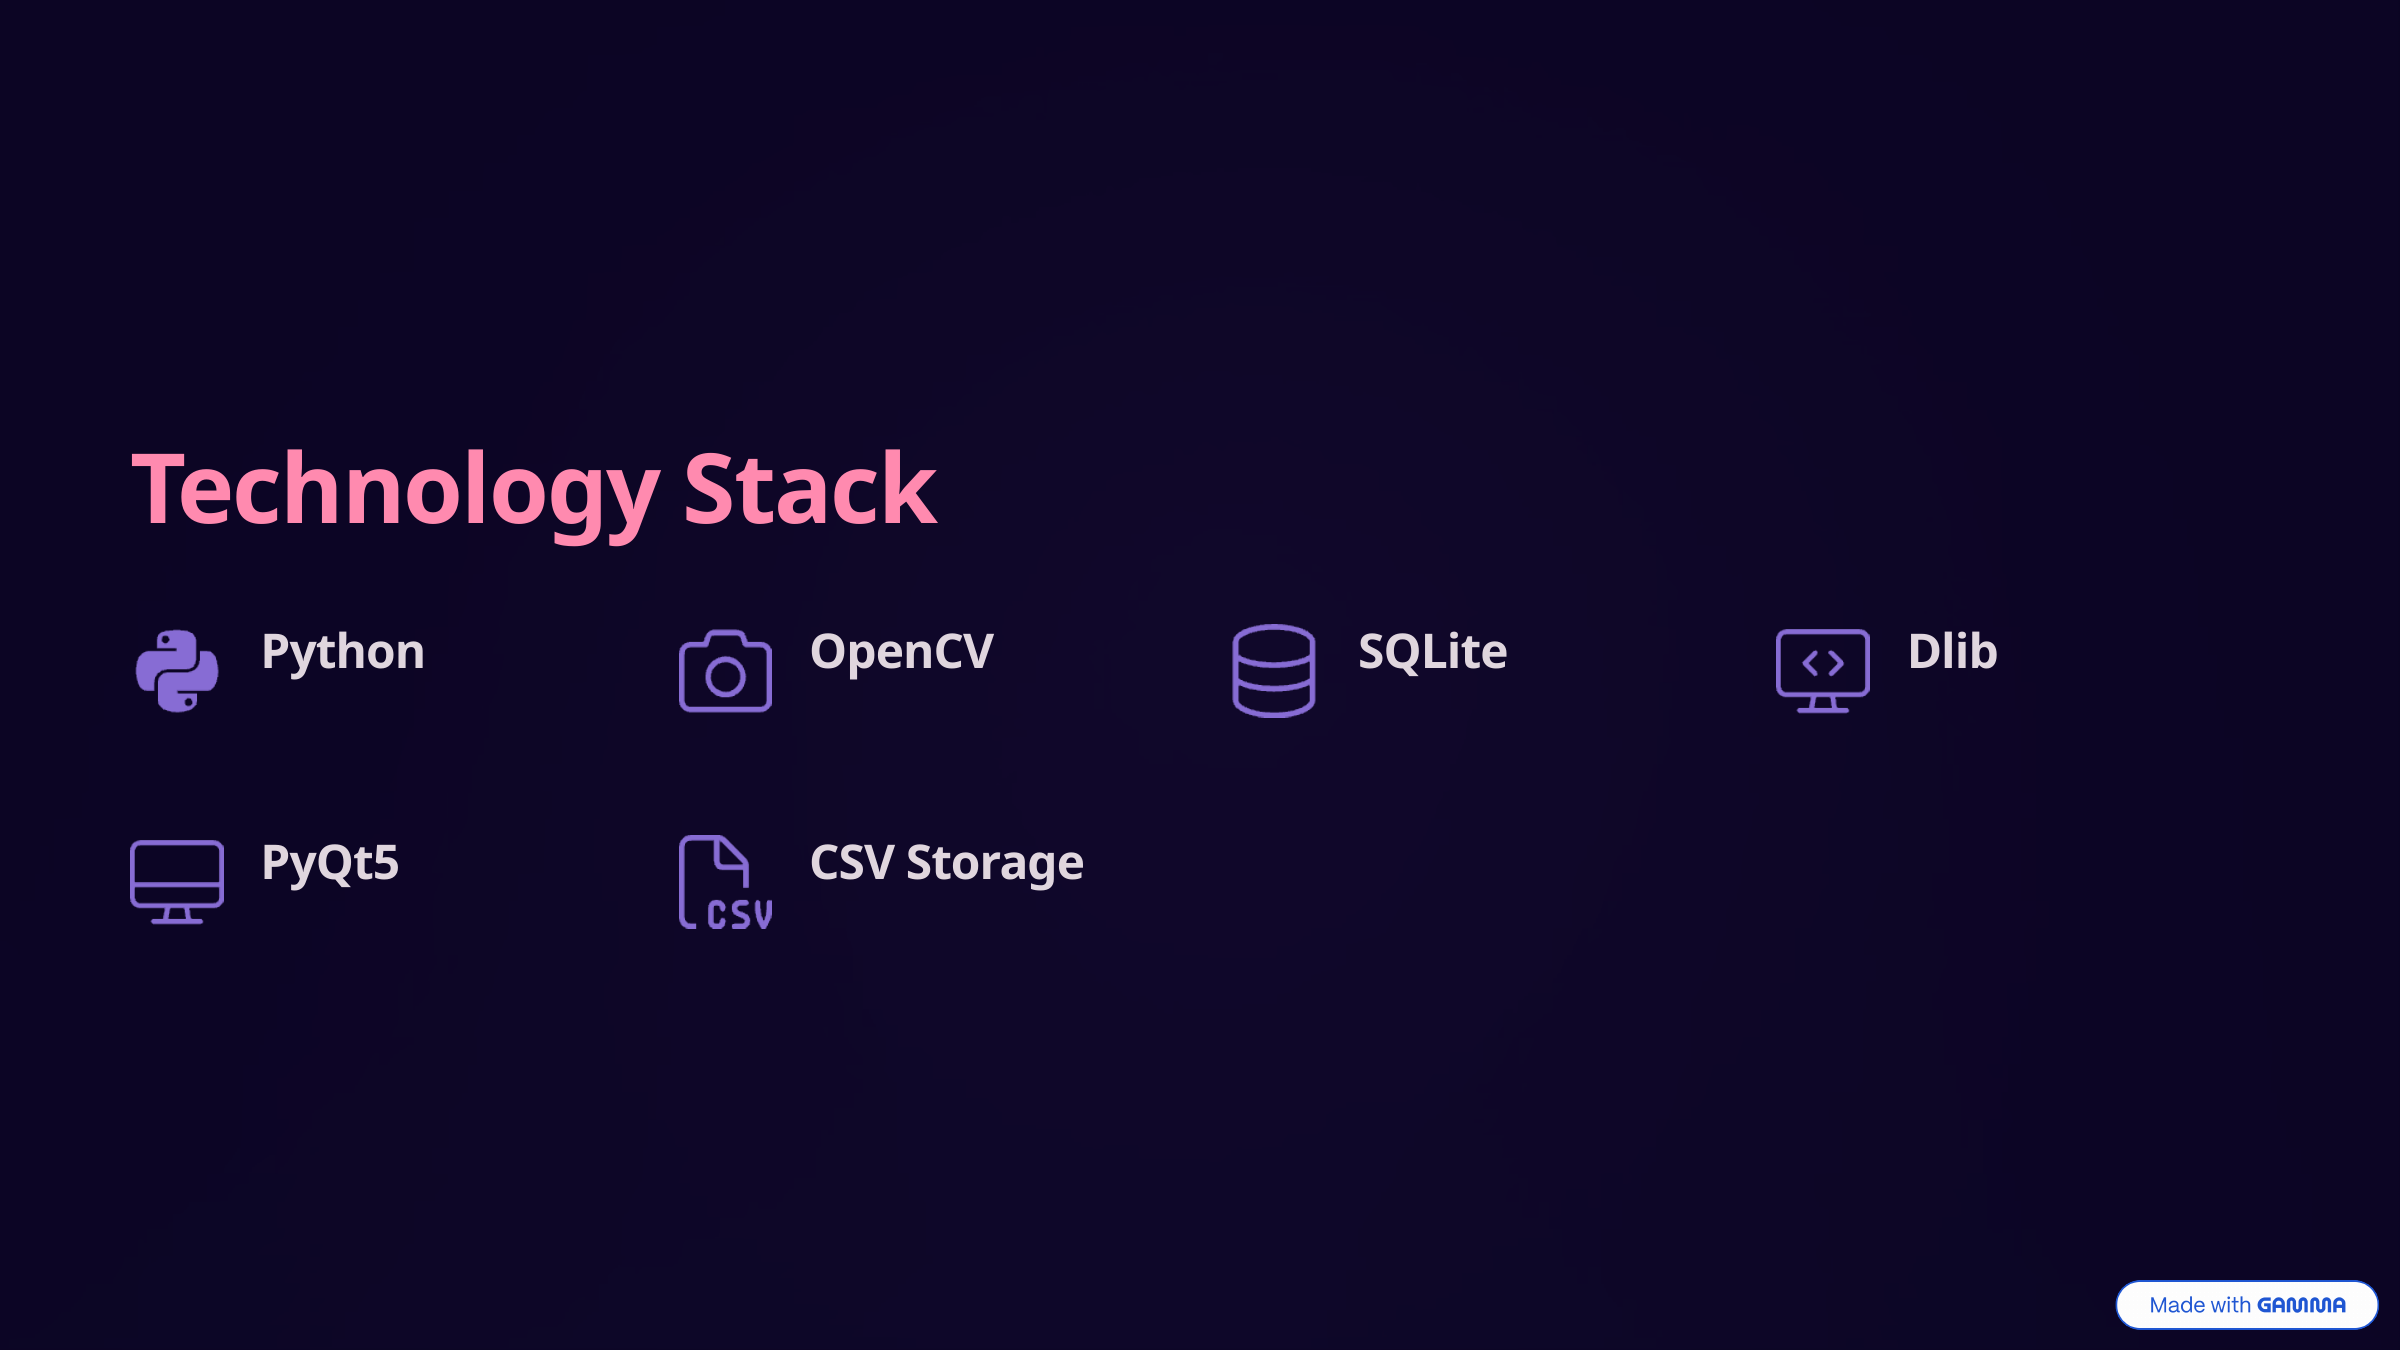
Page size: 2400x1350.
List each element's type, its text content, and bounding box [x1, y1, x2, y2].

picture [1227, 624, 1321, 718]
picture [130, 835, 224, 929]
picture [130, 624, 224, 718]
text_box Dlib [1906, 617, 2270, 679]
text_box OpenCV [809, 617, 1172, 679]
picture [678, 624, 773, 718]
picture [678, 835, 773, 929]
text_box SQLite [1358, 617, 1721, 679]
text_box Technology Stack [130, 421, 1107, 544]
text_box PyQt5 [260, 829, 624, 891]
picture [1776, 624, 1870, 718]
text_box Python [260, 617, 624, 679]
picture [2106, 1271, 2389, 1339]
text_box CSV Storage [809, 829, 1172, 891]
